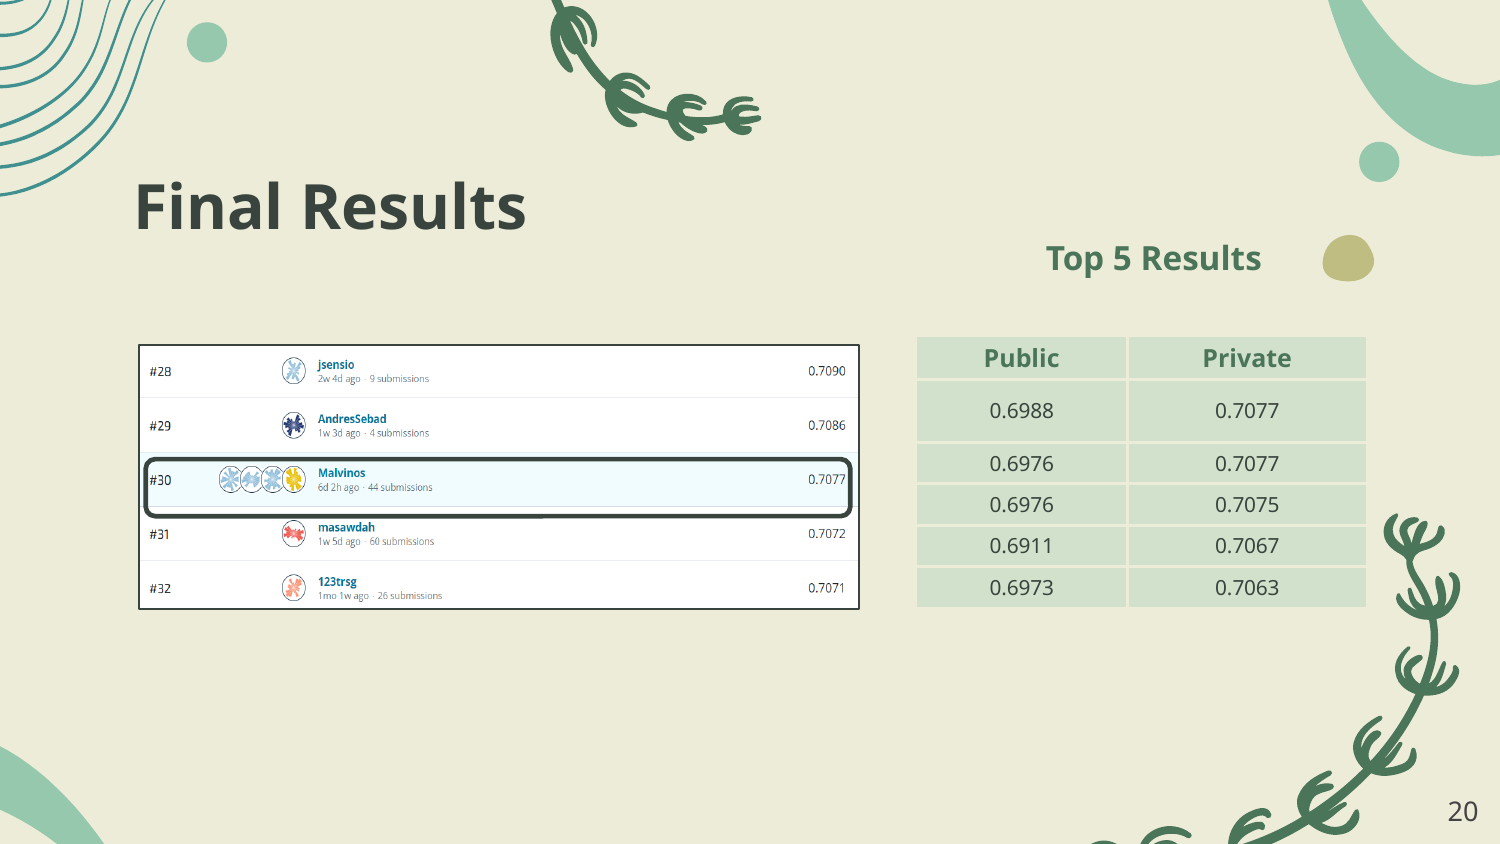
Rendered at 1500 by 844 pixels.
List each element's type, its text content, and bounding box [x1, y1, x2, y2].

table_header Private [1129, 337, 1366, 378]
table_cell 0.6911 [917, 527, 1126, 565]
text_box [1242, 513, 1461, 844]
table_cell 0.7077 [1129, 381, 1366, 441]
text_box [1322, 234, 1375, 282]
text_box [1091, 840, 1117, 844]
text_box [1140, 826, 1192, 844]
table_cell 0.7067 [1129, 527, 1366, 565]
table_cell 0.6973 [917, 568, 1126, 607]
title Final Results [118, 152, 859, 321]
text_box [1228, 808, 1272, 844]
table_cell 0.7075 [1129, 485, 1366, 524]
table_cell 0.6976 [917, 485, 1126, 524]
table_cell 0.7077 [1129, 444, 1366, 482]
table_cell 0.7063 [1129, 568, 1366, 607]
table_cell 0.6976 [917, 444, 1126, 482]
slide_number ‹#› [1403, 779, 1494, 844]
text_box Top 5 Results [1030, 224, 1368, 292]
table_cell 0.6988 [917, 381, 1126, 441]
text_box [550, 0, 762, 142]
table_header Public [917, 337, 1126, 378]
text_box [139, 345, 859, 609]
